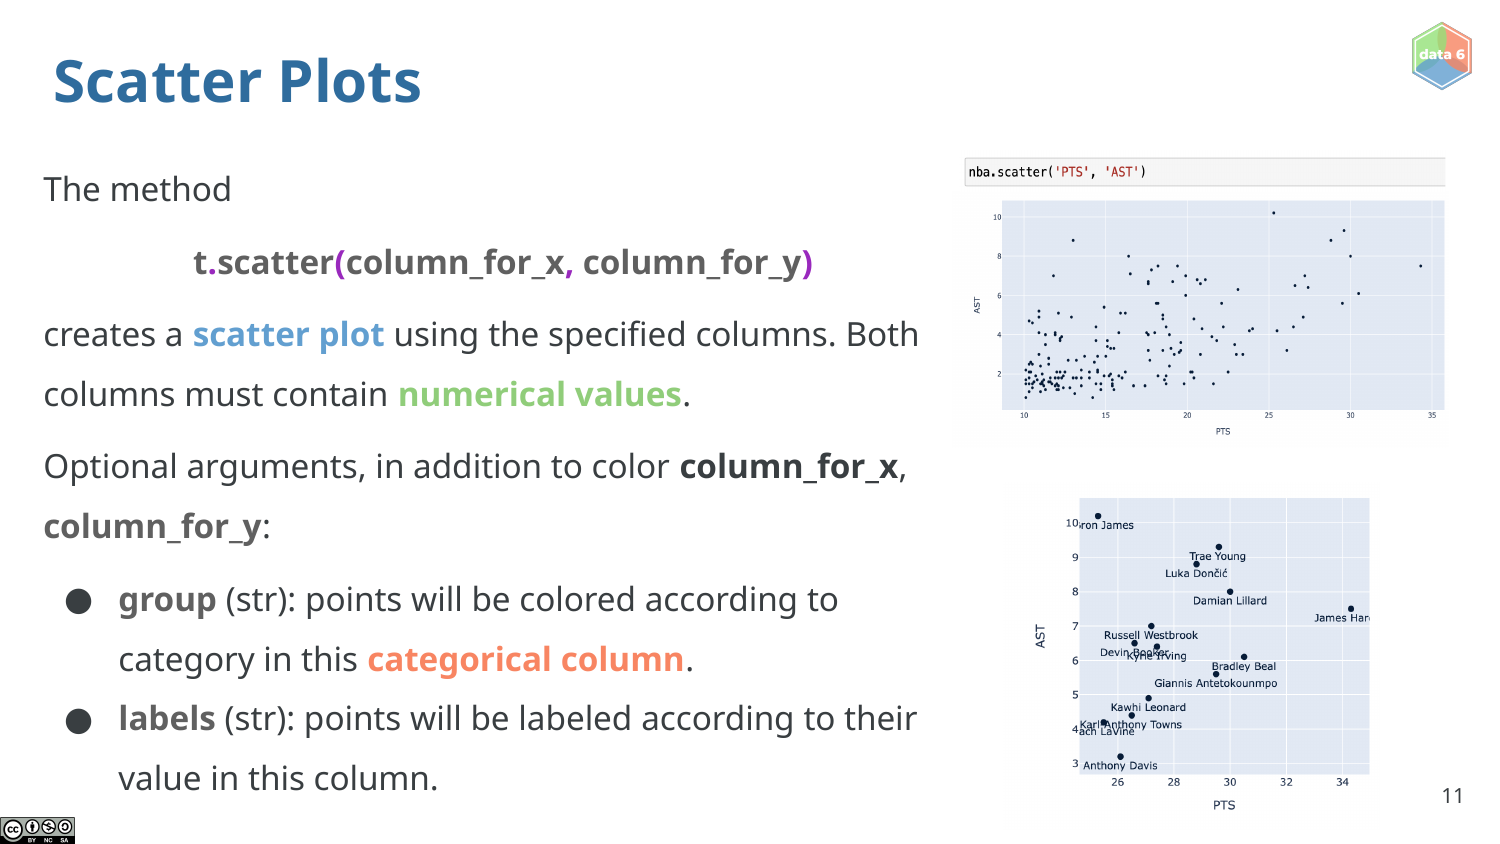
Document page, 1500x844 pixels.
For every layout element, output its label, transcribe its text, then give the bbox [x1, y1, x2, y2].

text_box The method t.scatter(column_for_x, column_for_y) creates a scatter plot using the specified columns. Both columns must contain numerical values. Optional arguments, in addition to color column_for_x, column_for_y: group (str): points will be colored according to category in this categorical column. labels (str): points will be labeled according to their value in this column. [28, 133, 978, 694]
picture [1404, 18, 1480, 94]
title Scatter Plots [38, 29, 1255, 94]
slide_number ‹#› [1389, 764, 1480, 830]
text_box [951, 149, 1449, 448]
picture [1002, 481, 1380, 830]
picture [0, 817, 75, 844]
